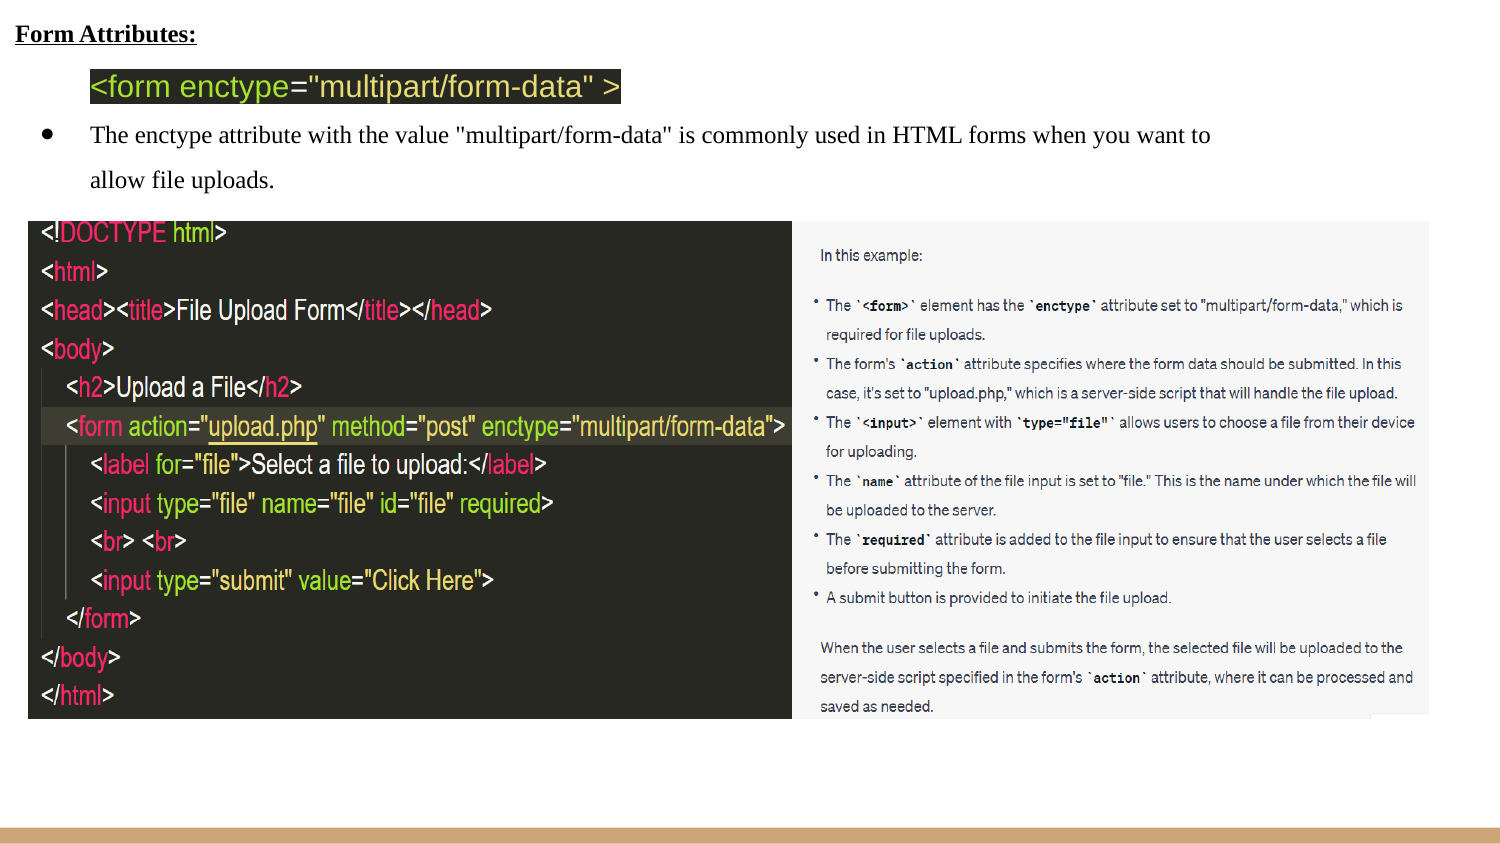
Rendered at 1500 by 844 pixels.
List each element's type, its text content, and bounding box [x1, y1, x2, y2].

text_box Form Attributes: <form enctype="multipart/form-data" > The enctype attribute with the value "multipart/form-data" is commonly used in HTML forms when you want to allow file uploads. [0, 0, 1248, 209]
picture [28, 221, 1430, 719]
